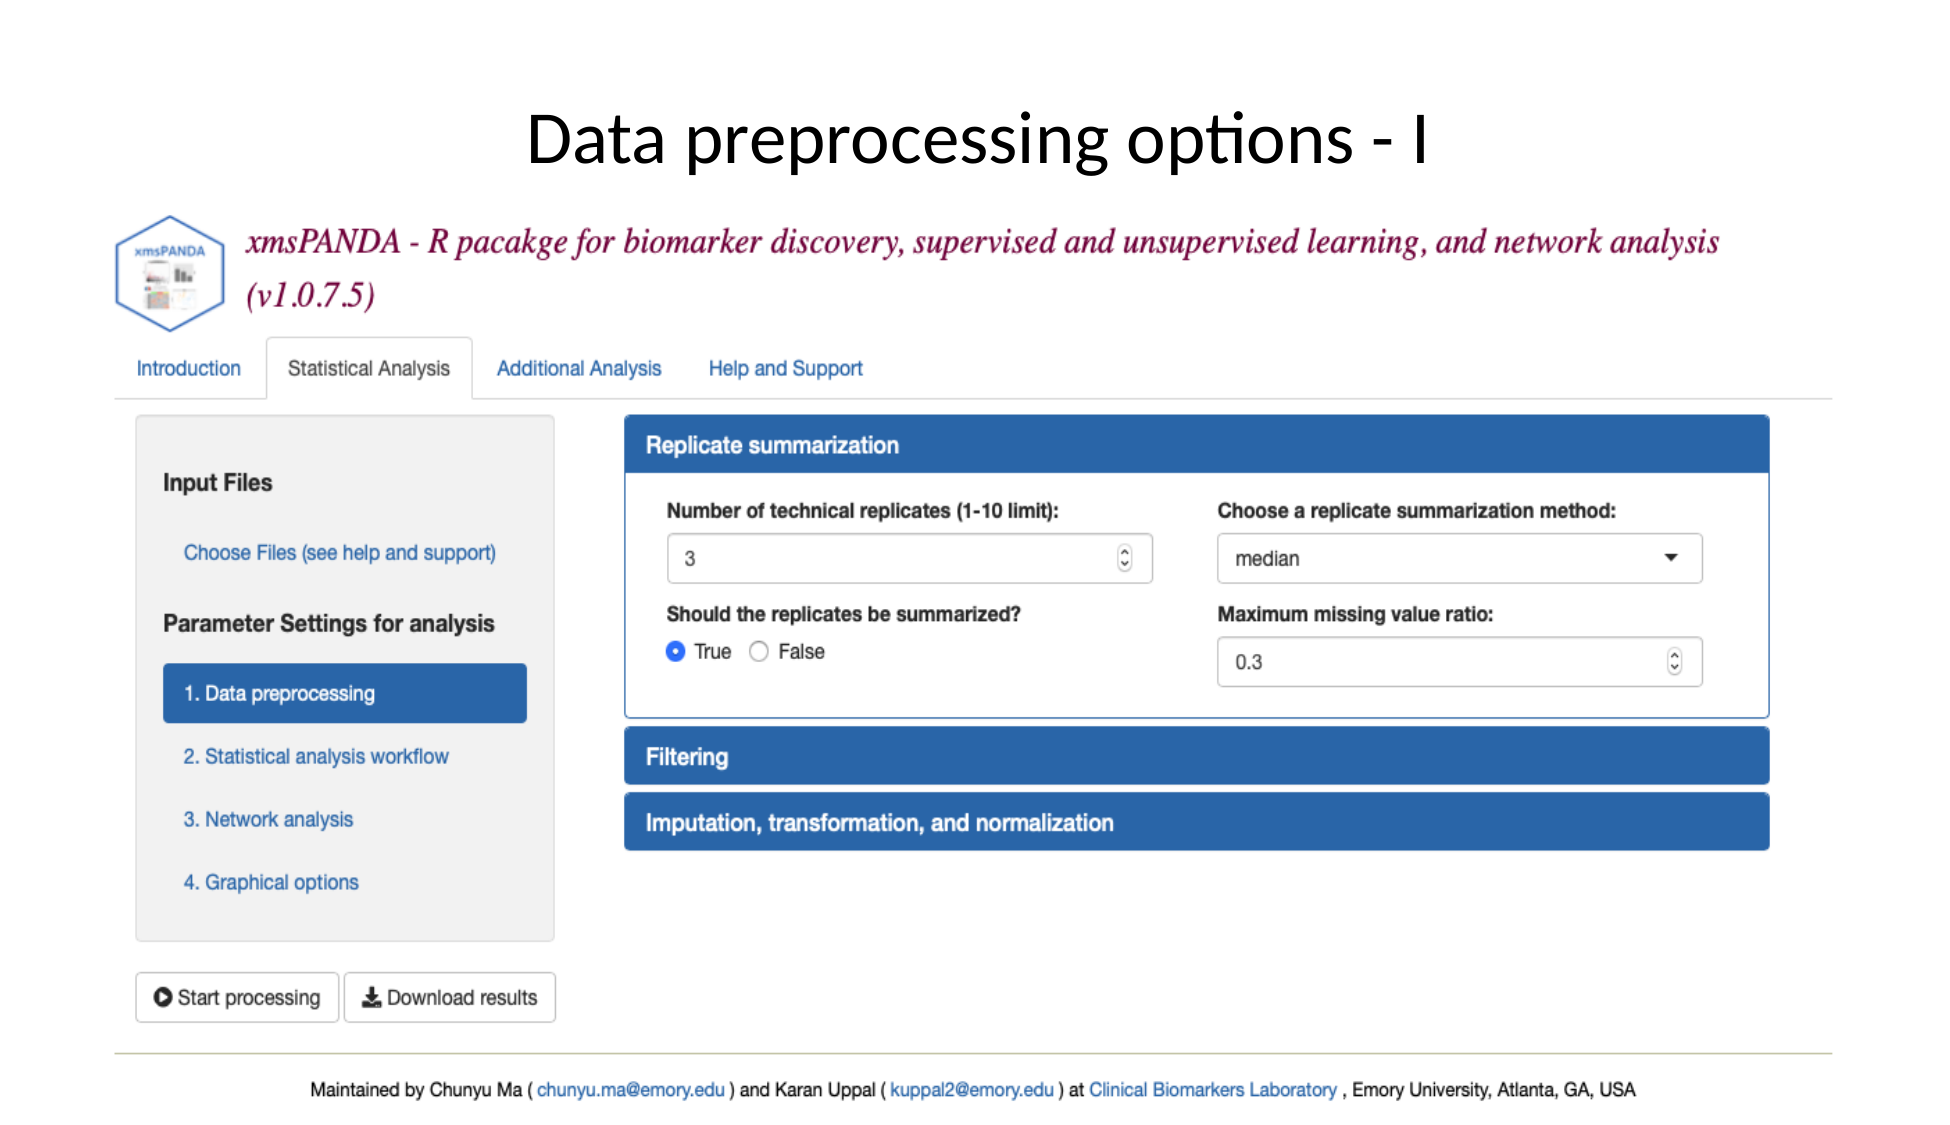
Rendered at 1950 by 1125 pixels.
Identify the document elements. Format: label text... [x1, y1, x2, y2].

picture [105, 205, 1845, 1125]
title Data preprocessing options - I [105, 39, 1853, 228]
